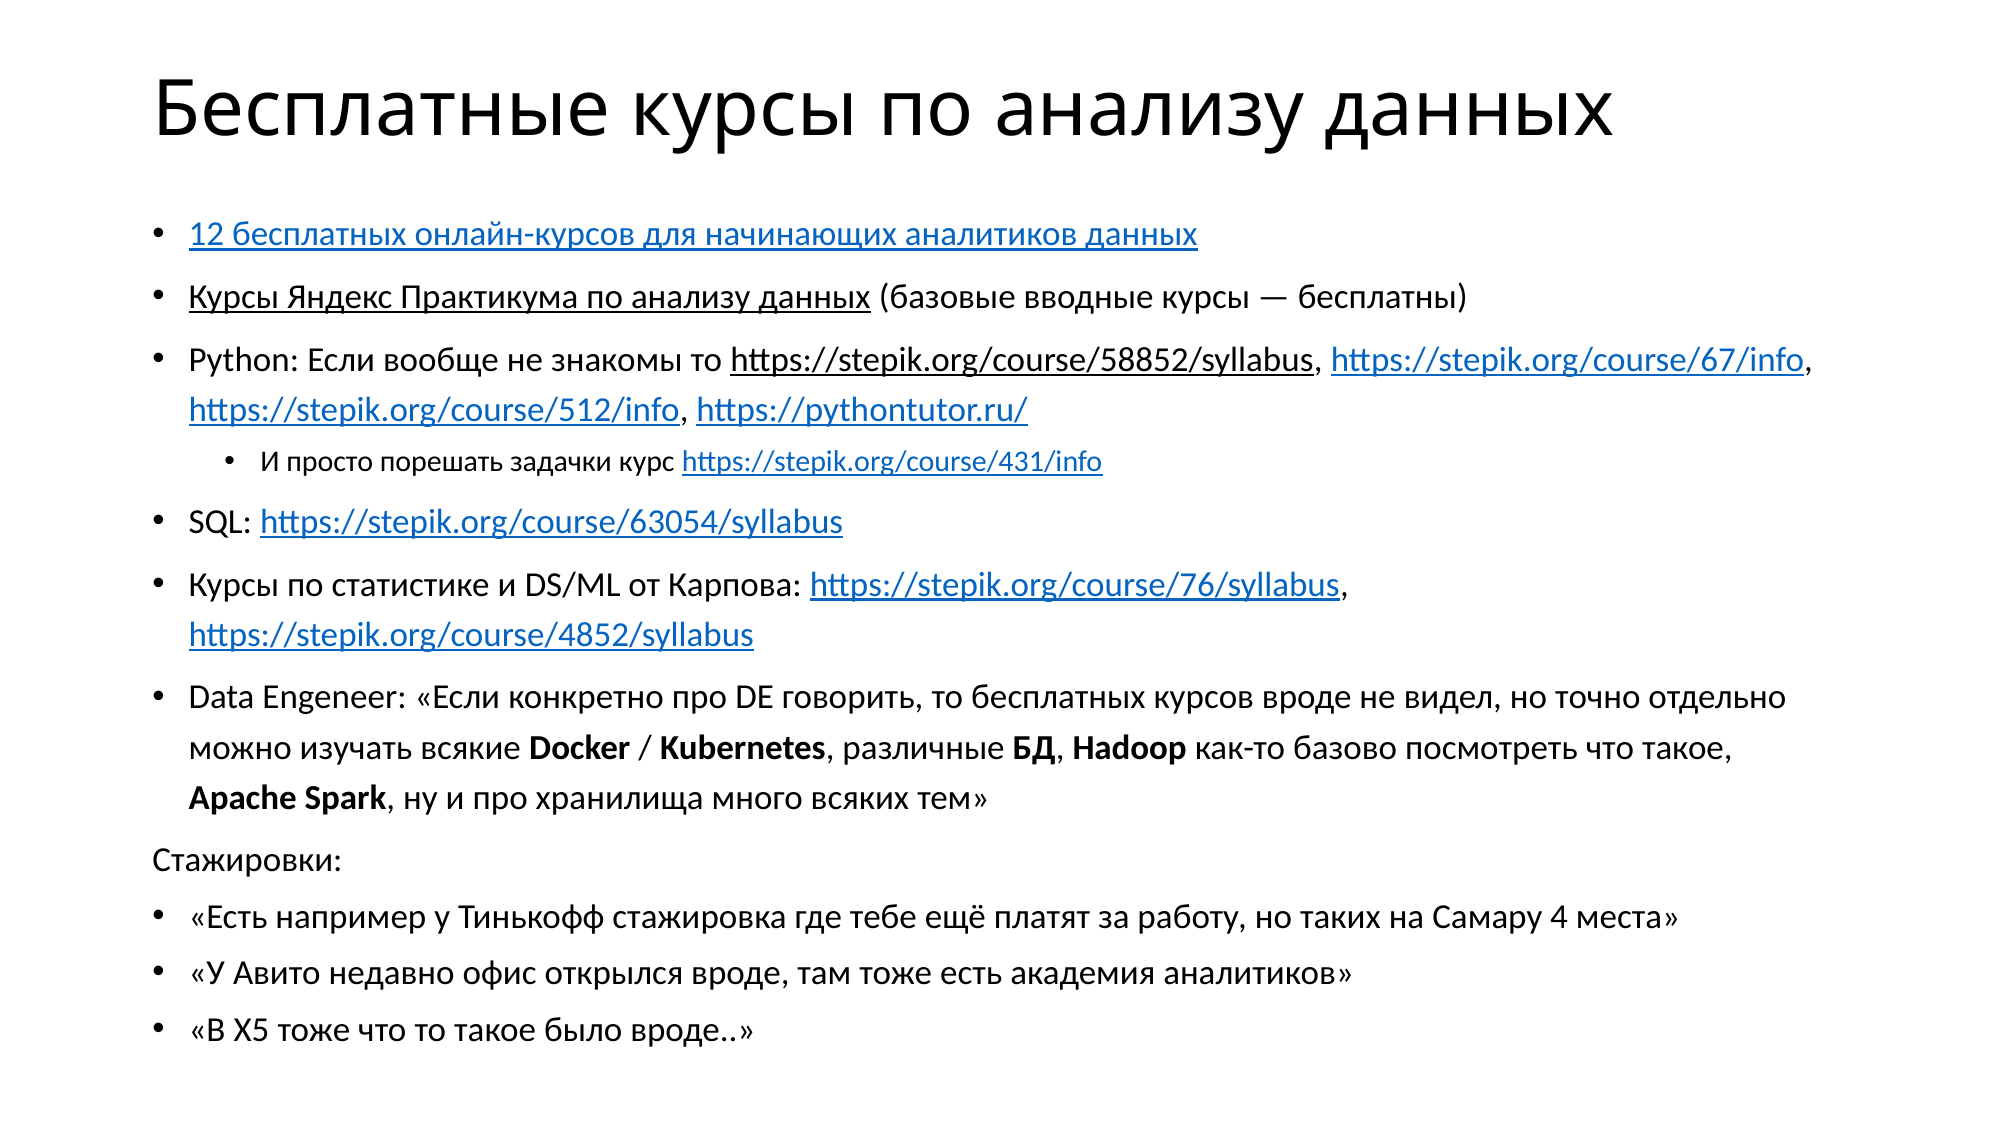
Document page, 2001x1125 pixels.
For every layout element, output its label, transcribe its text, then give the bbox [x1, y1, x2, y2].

title Бесплатные курсы по анализу данных [137, 59, 1863, 161]
list 12 бесплатных онлайн-курсов для начинающих аналитиков данных Курсы Яндекс Практикума по анализу данных (базовые вводные курсы — бесплатны) Python: Если вообще не знакомы то https://stepik.org/course/58852/syllabus, https://stepik.org/course/67/info, https://stepik.org/course/512/info, https://pythontutor.ru/ И просто порешать задачки курс https://stepik.org/course/431/info SQL: https://stepik.org/course/63054/syllabus Курсы по статистике и DS/ML от Карпова: https://stepik.org/course/76/syllabus, https://stepik.org/course/4852/syllabus Data Engeneer: «Если конкретно про DE говорить, то бесплатных курсов вроде не видел, но точно отдельно можно изучать всякие Docker / Kubernetes, различные БД, Hadoop как-то базово посмотреть что такое, Apache Spark, ну и про хранилища много всяких тем» Стажировки: «Есть например у Тинькофф стажировка где тебе ещё платят за работу, но таких на Самару 4 места» «У Авито недавно офис открылся вроде, там тоже есть академия аналитиков» «В X5 тоже что то такое было вроде..» [137, 195, 1863, 1060]
